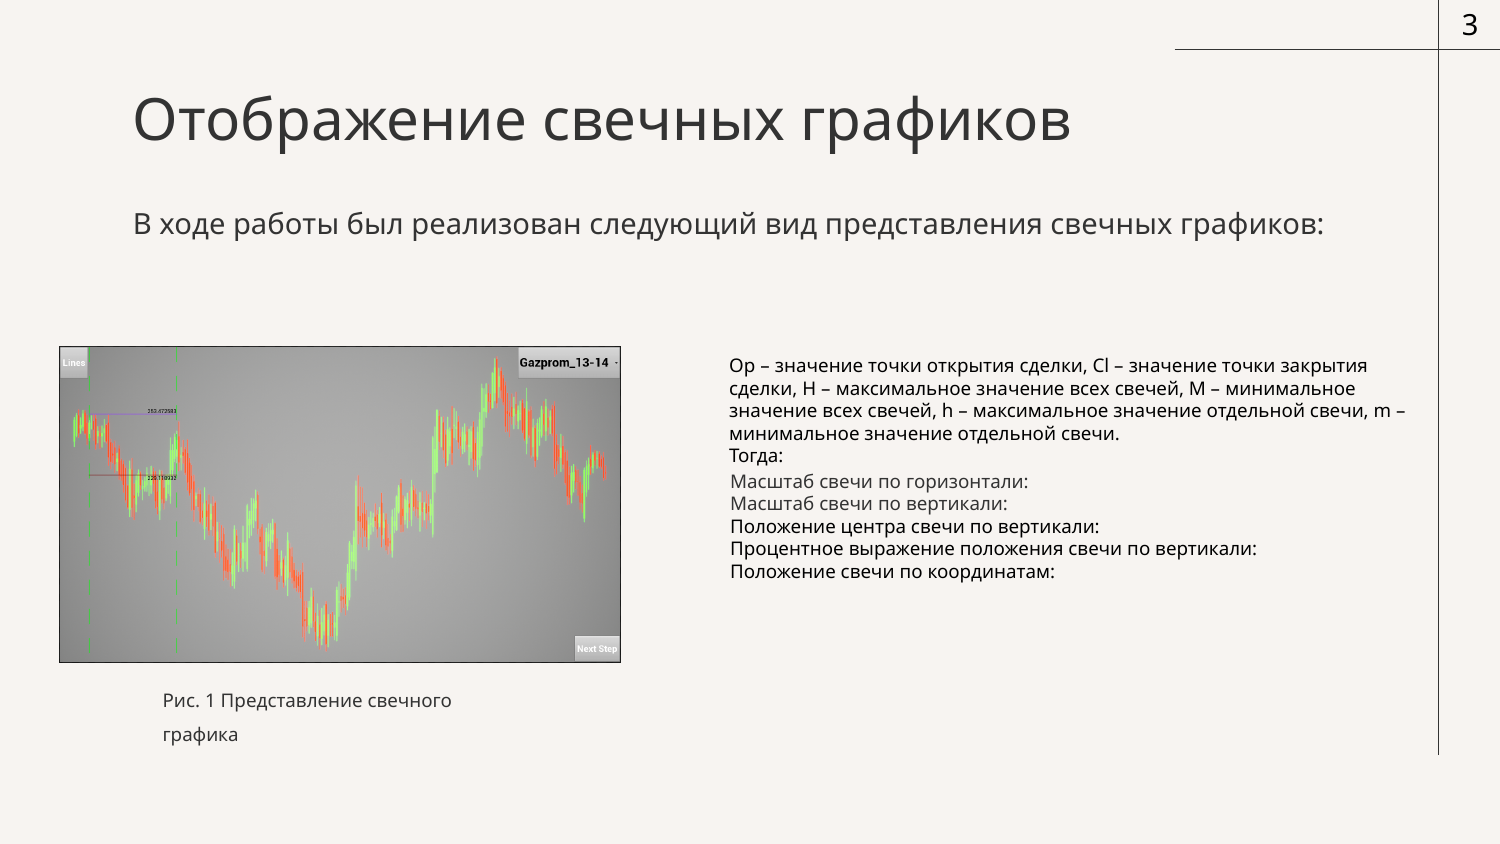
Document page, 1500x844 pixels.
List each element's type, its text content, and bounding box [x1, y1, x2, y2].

text_box Рис. 1 Представление свечного графика [147, 673, 533, 719]
subtitle В ходе работы был реализован следующий вид представления свечных графиков: [117, 173, 1425, 264]
picture [59, 346, 621, 664]
text_box Op – значение точки открытия сделки, Cl – значение точки закрытия сделки, H – максимальное значение всех свечей, M – минимальное значение всех свечей, h – максимальное значение отдельной свечи, m – минимальное значение отдельной свечи. Тогда: [714, 346, 1425, 474]
title Отображение свечных графиков [117, 67, 1090, 173]
text_box 3 [1440, 0, 1500, 49]
